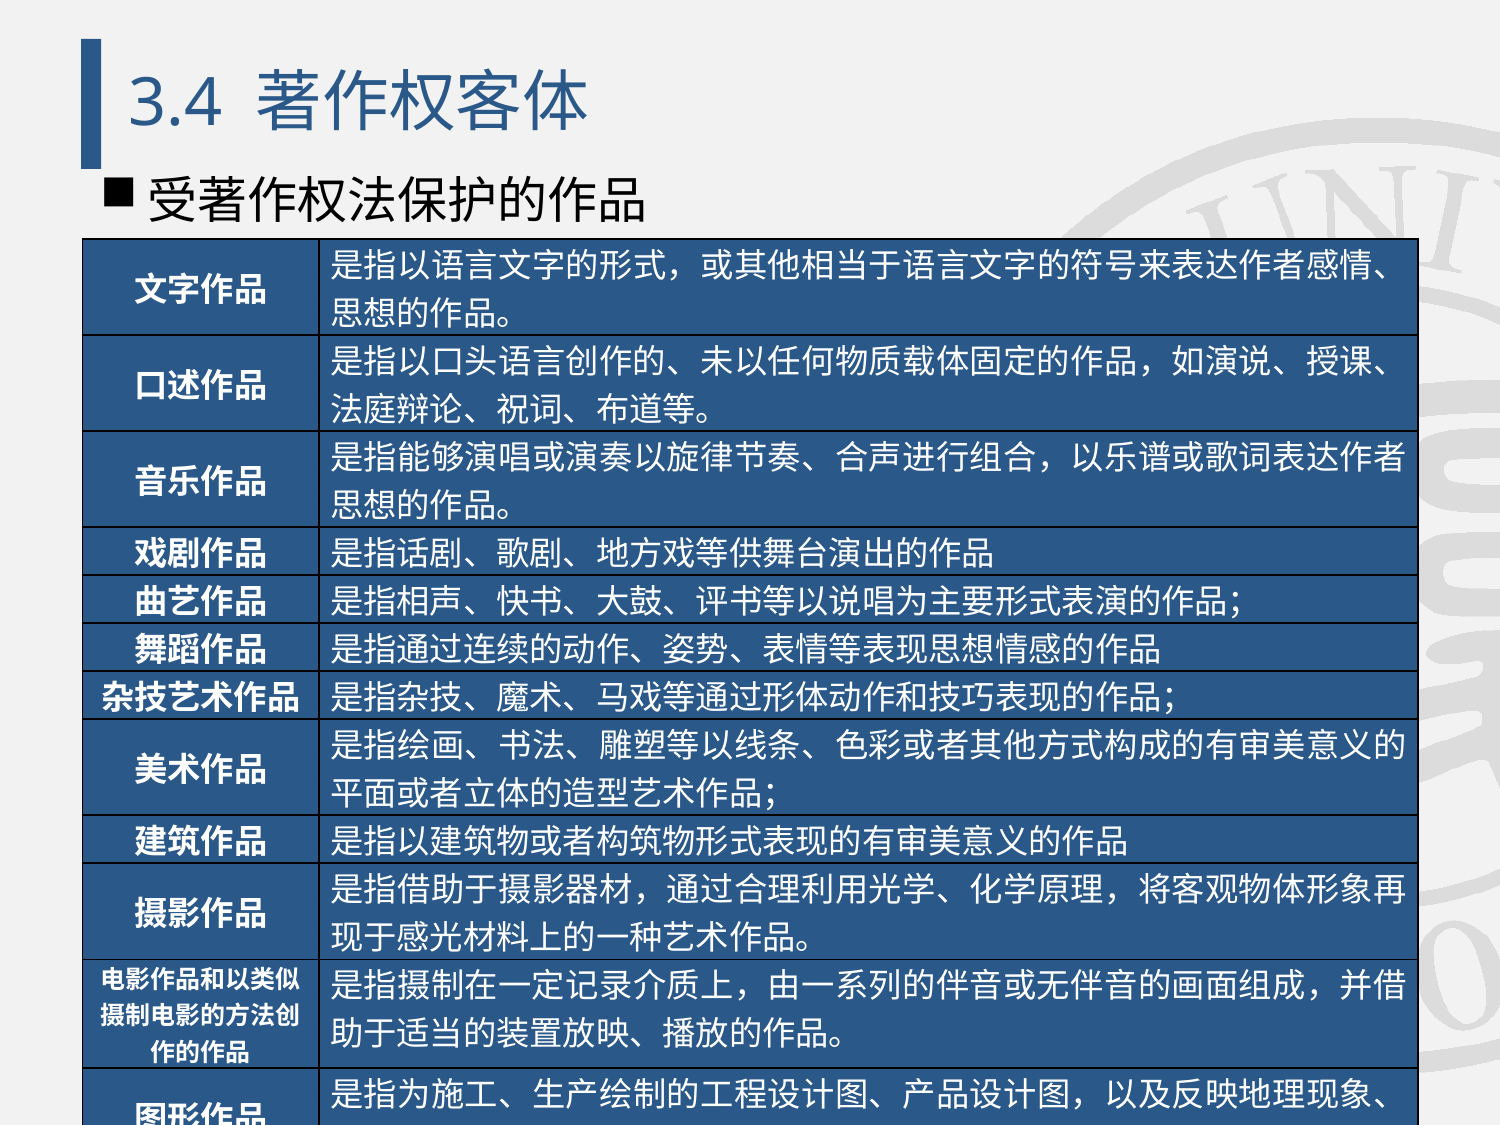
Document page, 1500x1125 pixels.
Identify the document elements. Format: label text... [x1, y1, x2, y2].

table_cell 舞蹈作品 [83, 624, 318, 670]
table_cell 是指以口头语言创作的、未以任何物质载体固定的作品，如演说、授课、法庭辩论、祝词、布道等。 [320, 336, 1417, 430]
text_box 受著作权法保护的作品 [85, 160, 663, 236]
table_cell 是指话剧、歌剧、地方戏等供舞台演出的作品 [320, 528, 1417, 574]
table_cell 是指相声、快书、大鼓、评书等以说唱为主要形式表演的作品； [320, 576, 1417, 622]
table_cell 音乐作品 [83, 432, 318, 526]
table_header 文字作品 [83, 240, 318, 334]
table_cell 是指以建筑物或者构筑物形式表现的有审美意义的作品 [320, 816, 1417, 862]
table_cell 杂技艺术作品 [83, 672, 318, 718]
table_cell 戏剧作品 [83, 528, 318, 574]
table_cell 图形作品 [83, 1069, 318, 1125]
table_cell 是指杂技、魔术、马戏等通过形体动作和技巧表现的作品； [320, 672, 1417, 718]
table_cell 口述作品 [83, 336, 318, 430]
table_cell 美术作品 [83, 720, 318, 814]
table_cell 是指借助于摄影器材，通过合理利用光学、化学原理，将客观物体形象再现于感光材料上的一种艺术作品。 [320, 864, 1417, 959]
table_cell 是指能够演唱或演奏以旋律节奏、合声进行组合，以乐谱或歌词表达作者思想的作品。 [320, 432, 1417, 526]
table_cell 建筑作品 [83, 816, 318, 862]
table_cell 摄影作品 [83, 864, 318, 959]
table_cell 电影作品和以类似摄制电影的方法创作的作品 [83, 960, 318, 1067]
table_cell 是指为施工、生产绘制的工程设计图、产品设计图，以及反映地理现象、说明事物原理或者结构的地图、示意图等作品 [320, 1069, 1417, 1125]
table_cell 是指绘画、书法、雕塑等以线条、色彩或者其他方式构成的有审美意义的平面或者立体的造型艺术作品； [320, 720, 1417, 814]
title 3.4 著作权客体 [113, 49, 1387, 159]
table_cell 是指摄制在一定记录介质上，由一系列的伴音或无伴音的画面组成，并借助于适当的装置放映、播放的作品。 [320, 960, 1417, 1067]
table_header 是指以语言文字的形式，或其他相当于语言文字的符号来表达作者感情、思想的作品。 [320, 240, 1417, 334]
table_cell 曲艺作品 [83, 576, 318, 622]
table_cell 是指通过连续的动作、姿势、表情等表现思想情感的作品 [320, 624, 1417, 670]
